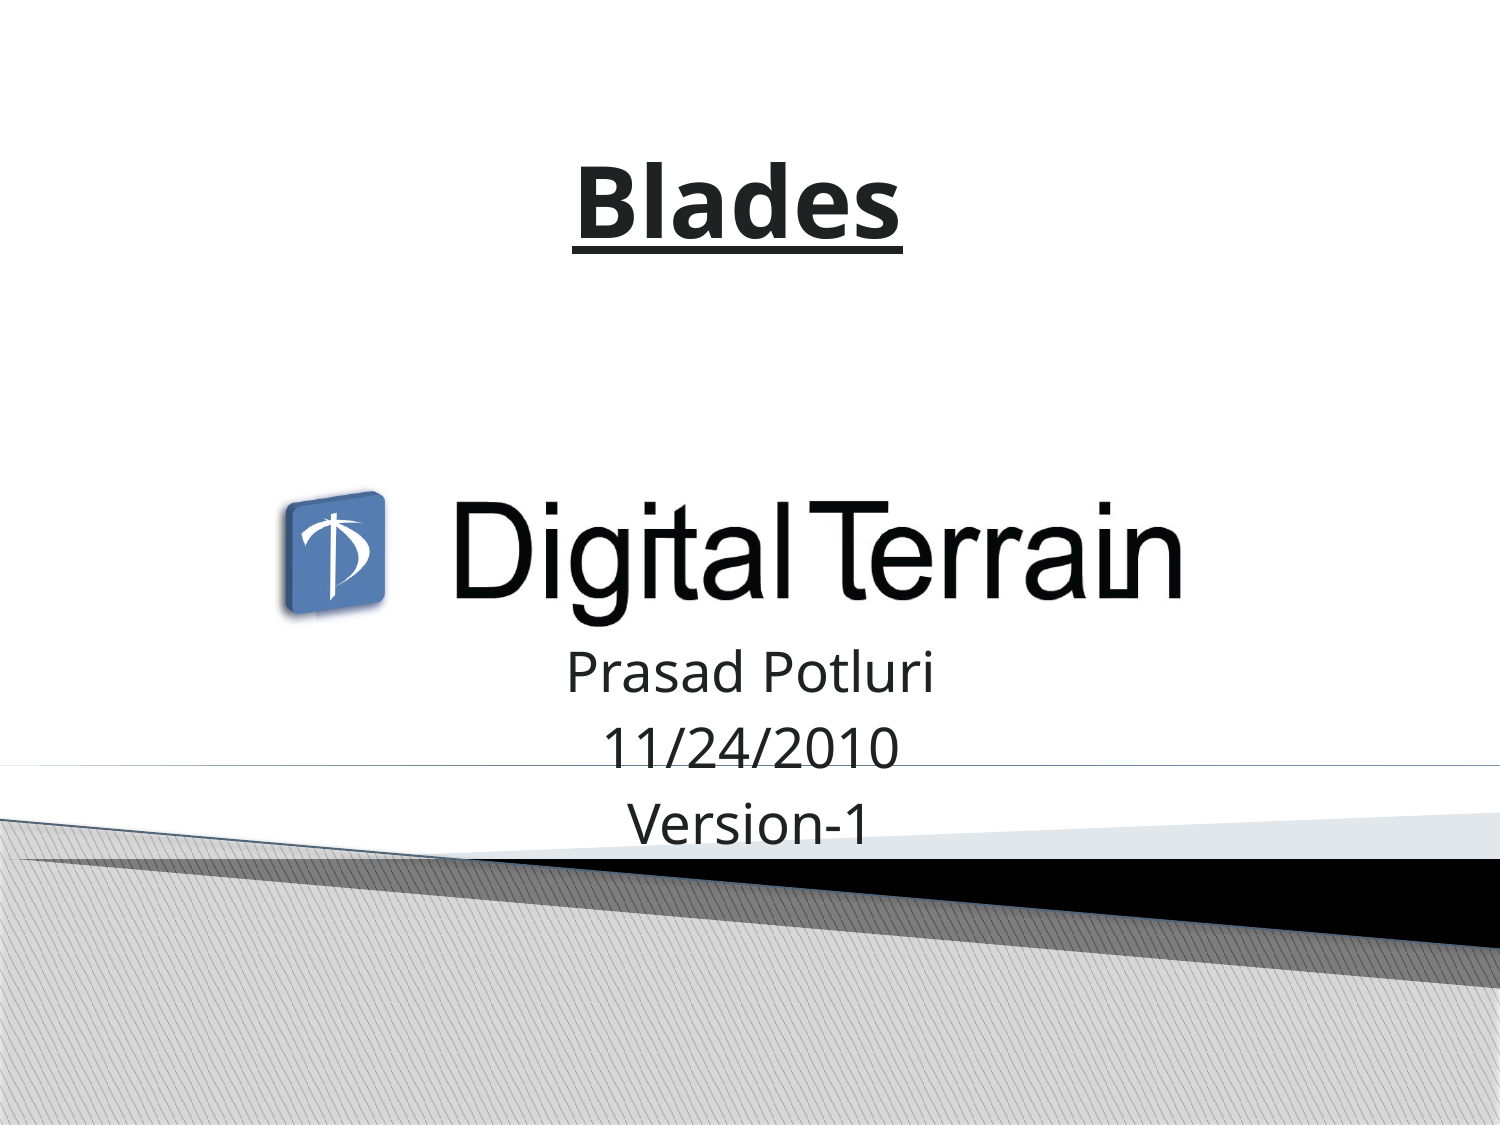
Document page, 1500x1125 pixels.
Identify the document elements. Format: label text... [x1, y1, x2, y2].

picture [274, 476, 1201, 640]
picture [244, 879, 1500, 989]
picture [5, 859, 225, 878]
title Blades [99, 24, 1375, 267]
subtitle Prasad Potluri 11/24/2010 Version-1 [225, 553, 1288, 879]
